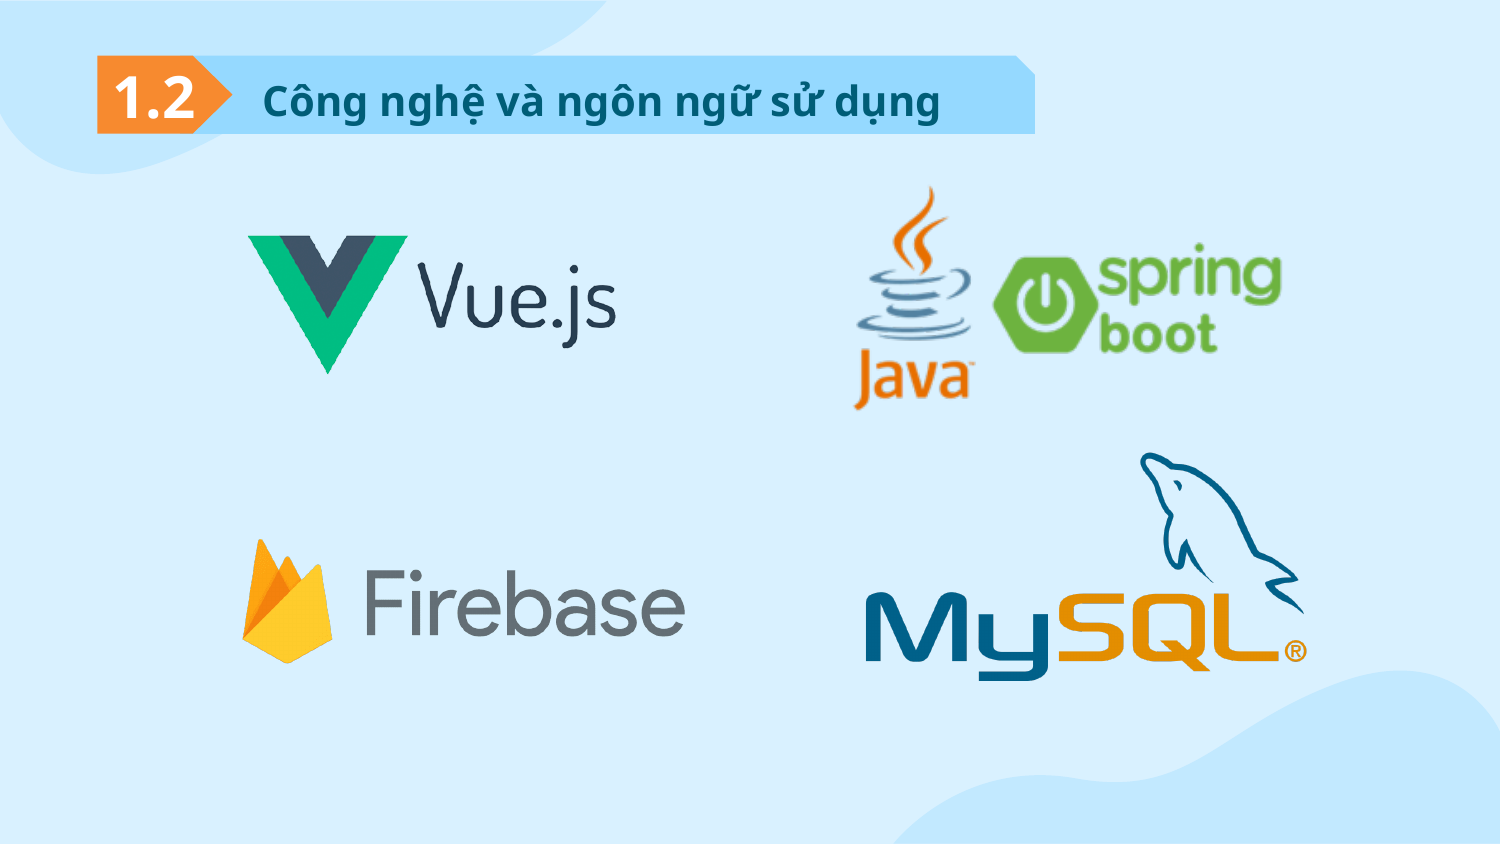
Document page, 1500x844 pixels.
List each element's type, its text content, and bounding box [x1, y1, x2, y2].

text_box 1.2 [97, 55, 233, 134]
picture [221, 169, 641, 423]
picture [822, 127, 1308, 681]
picture [176, 502, 751, 700]
text_box Công nghệ và ngôn ngữ sử dụng [178, 53, 1038, 136]
